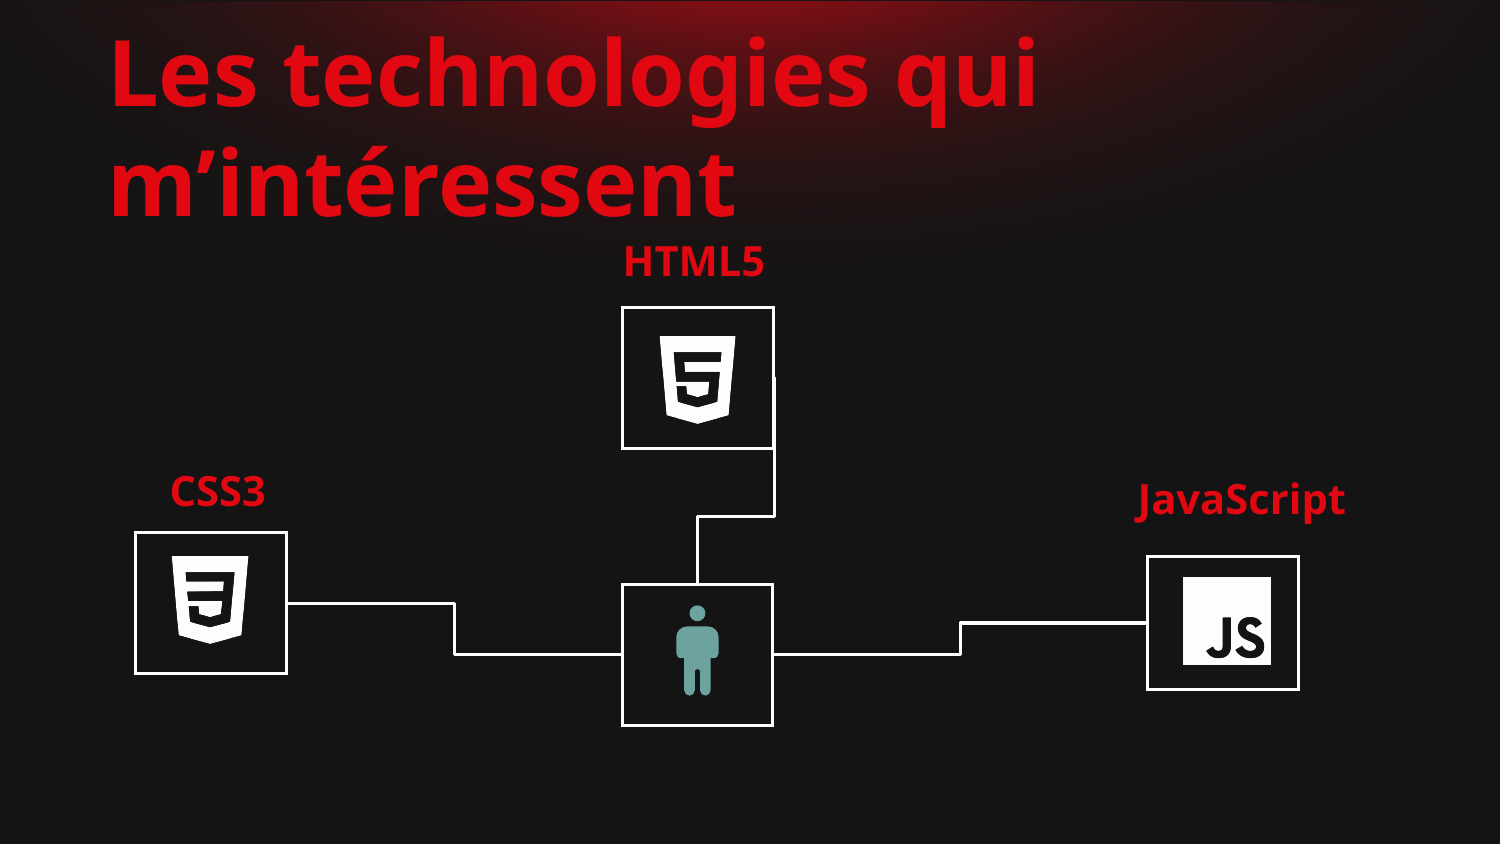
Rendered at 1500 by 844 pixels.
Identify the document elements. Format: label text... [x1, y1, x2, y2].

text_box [772, 622, 1149, 656]
text_box JavaScript [1122, 463, 1449, 532]
text_box [135, 532, 287, 674]
text_box [622, 307, 774, 449]
picture [2, 2, 1500, 844]
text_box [286, 602, 623, 656]
text_box HTML5 [454, 226, 781, 295]
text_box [676, 604, 719, 696]
text_box CSS3 [0, 456, 282, 525]
text_box [622, 584, 773, 726]
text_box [631, 442, 839, 520]
title Les technologies qui m’intéressent [92, 85, 1500, 165]
text_box [1147, 556, 1299, 690]
